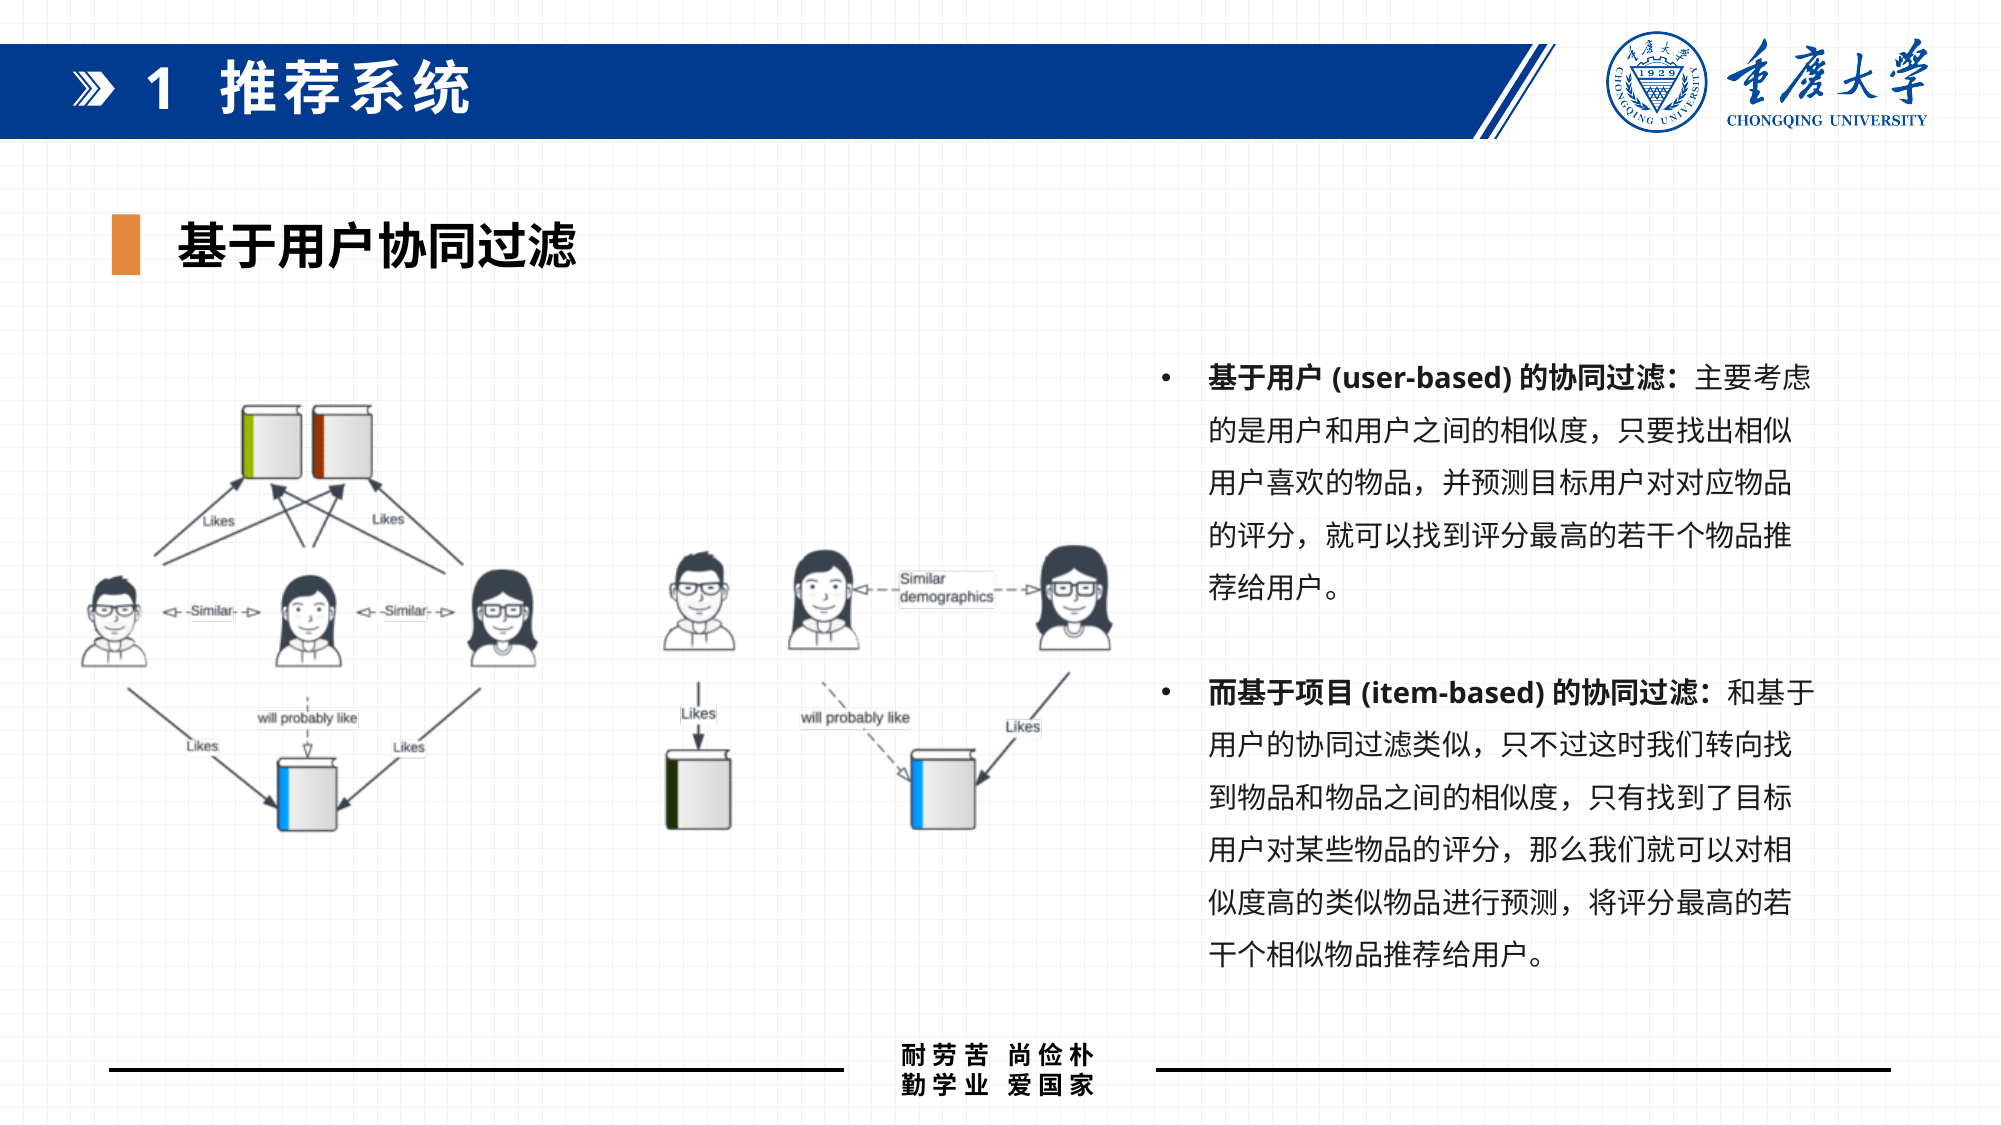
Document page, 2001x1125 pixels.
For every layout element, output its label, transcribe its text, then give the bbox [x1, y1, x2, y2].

text_box 基于用户(user-based)的协同过滤：主要考虑的是用户和用户之间的相似度，只要找出相似用户喜欢的物品，并预测目标用户对对应物品的评分，就可以找到评分最高的若干个物品推荐给用户。 而基于项目(item-based)的协同过滤：和基于用户的协同过滤类似，只不过这时我们转向找到物品和物品之间的相似度，只有找到了目标用户对某些物品的评分，那么我们就可以对相似度高的类似物品进行预测，将评分最高的若干个相似物品推荐给用户。 [1146, 334, 1835, 979]
list 1 推荐系统 [108, 51, 1356, 136]
picture [72, 389, 1147, 850]
picture [1606, 31, 1928, 133]
list 基于用户协同过滤 [139, 213, 1891, 275]
